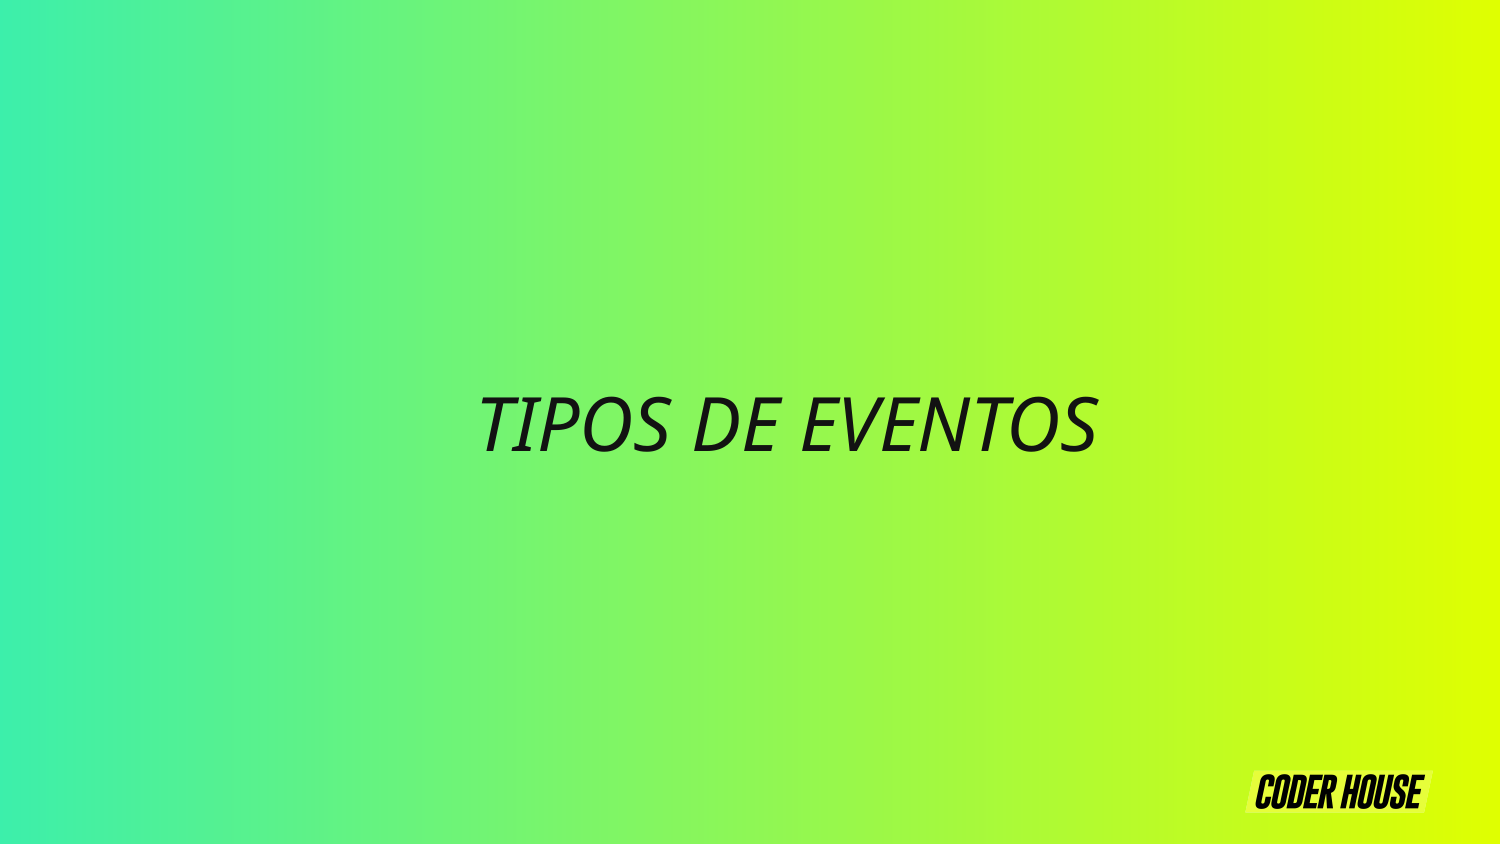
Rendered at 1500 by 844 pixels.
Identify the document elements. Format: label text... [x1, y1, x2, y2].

picture [1241, 764, 1437, 819]
text_box TIPOS DE EVENTOS [358, 340, 1142, 503]
